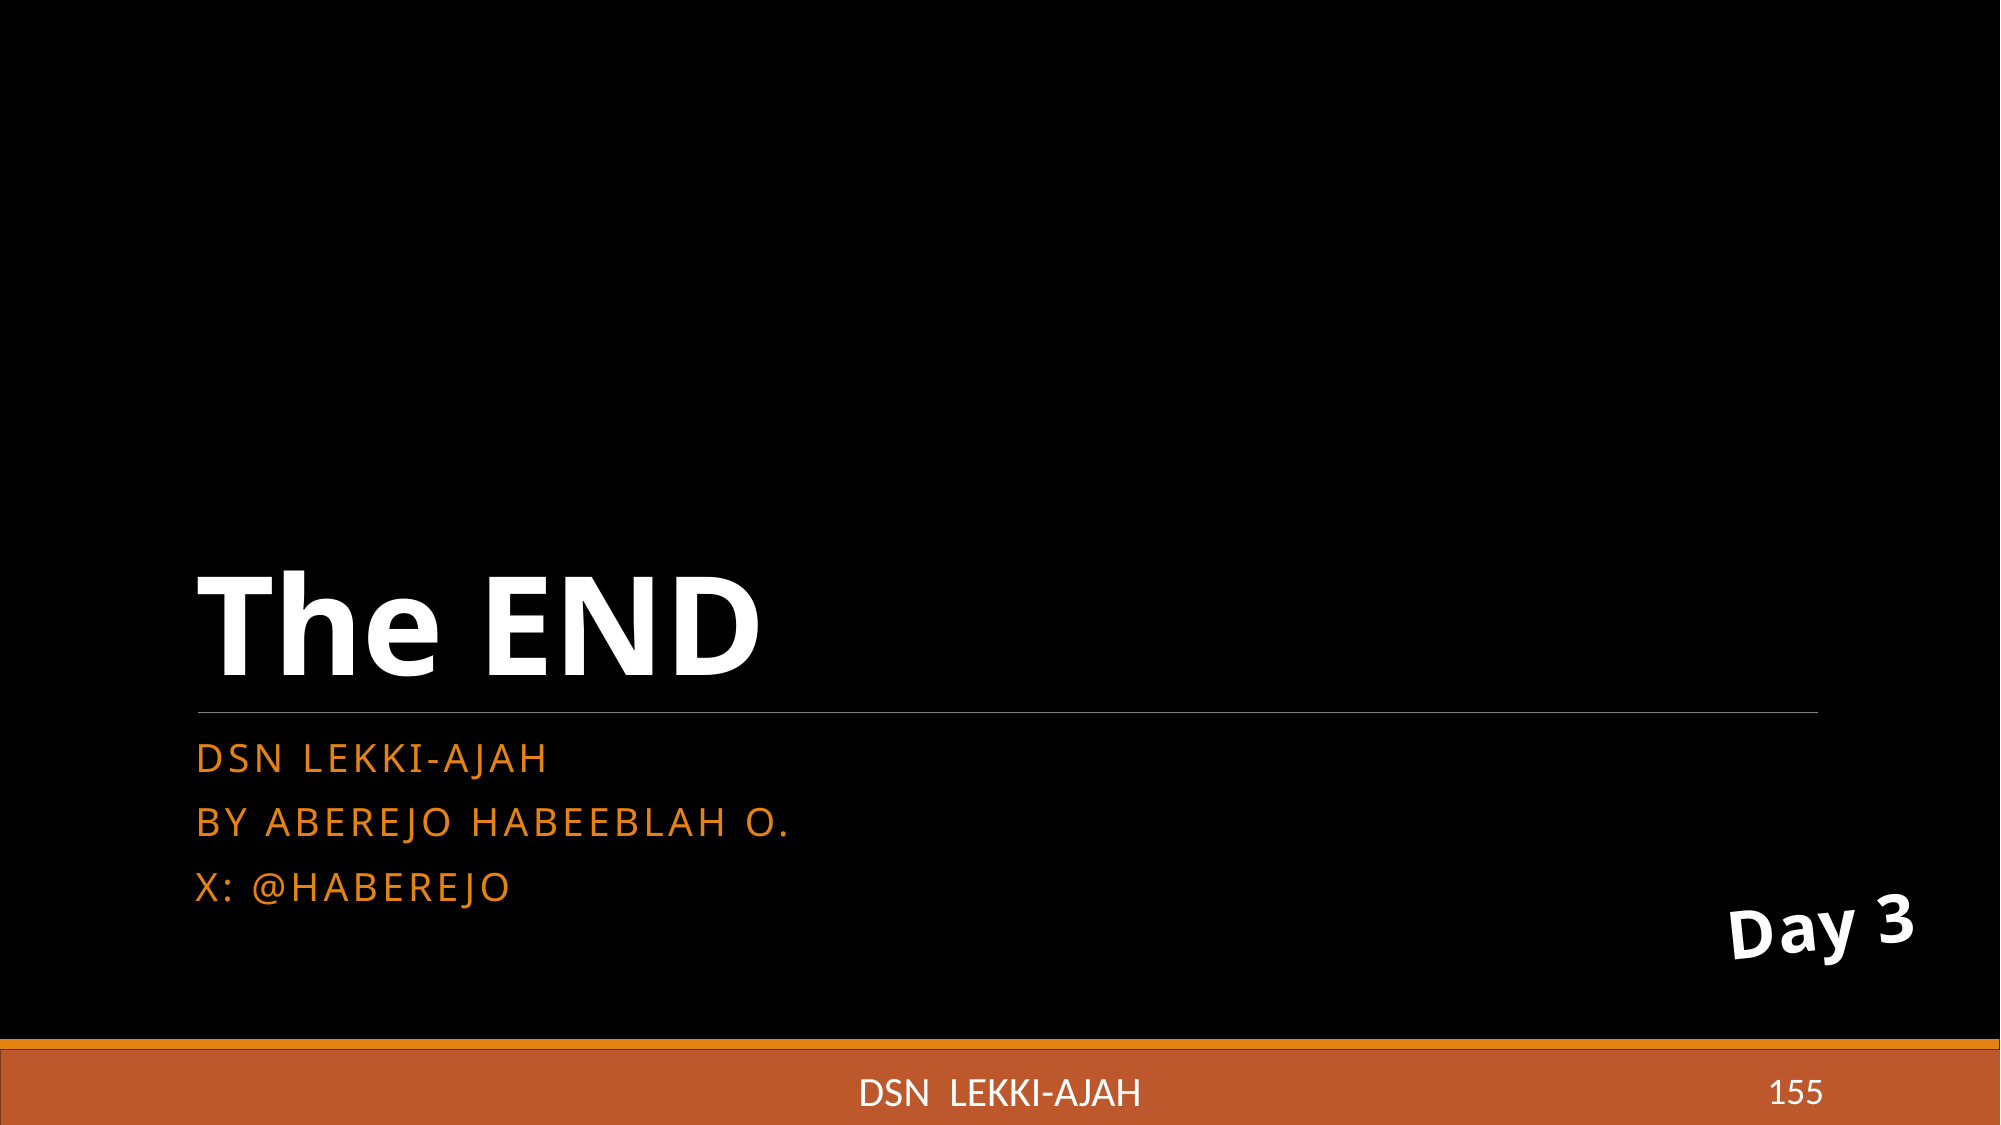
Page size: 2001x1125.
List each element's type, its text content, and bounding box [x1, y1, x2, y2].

title The END [180, 126, 1830, 712]
slide_number 155 [1624, 1059, 1840, 1120]
footer DSN LEKKI-AJAH [604, 1059, 1396, 1120]
text_box Day 3 [1706, 853, 1954, 983]
subtitle DSN LEKKI-AJAH BY ABEREJO HABEEBLAH O. X: @haberejo [180, 730, 1831, 919]
